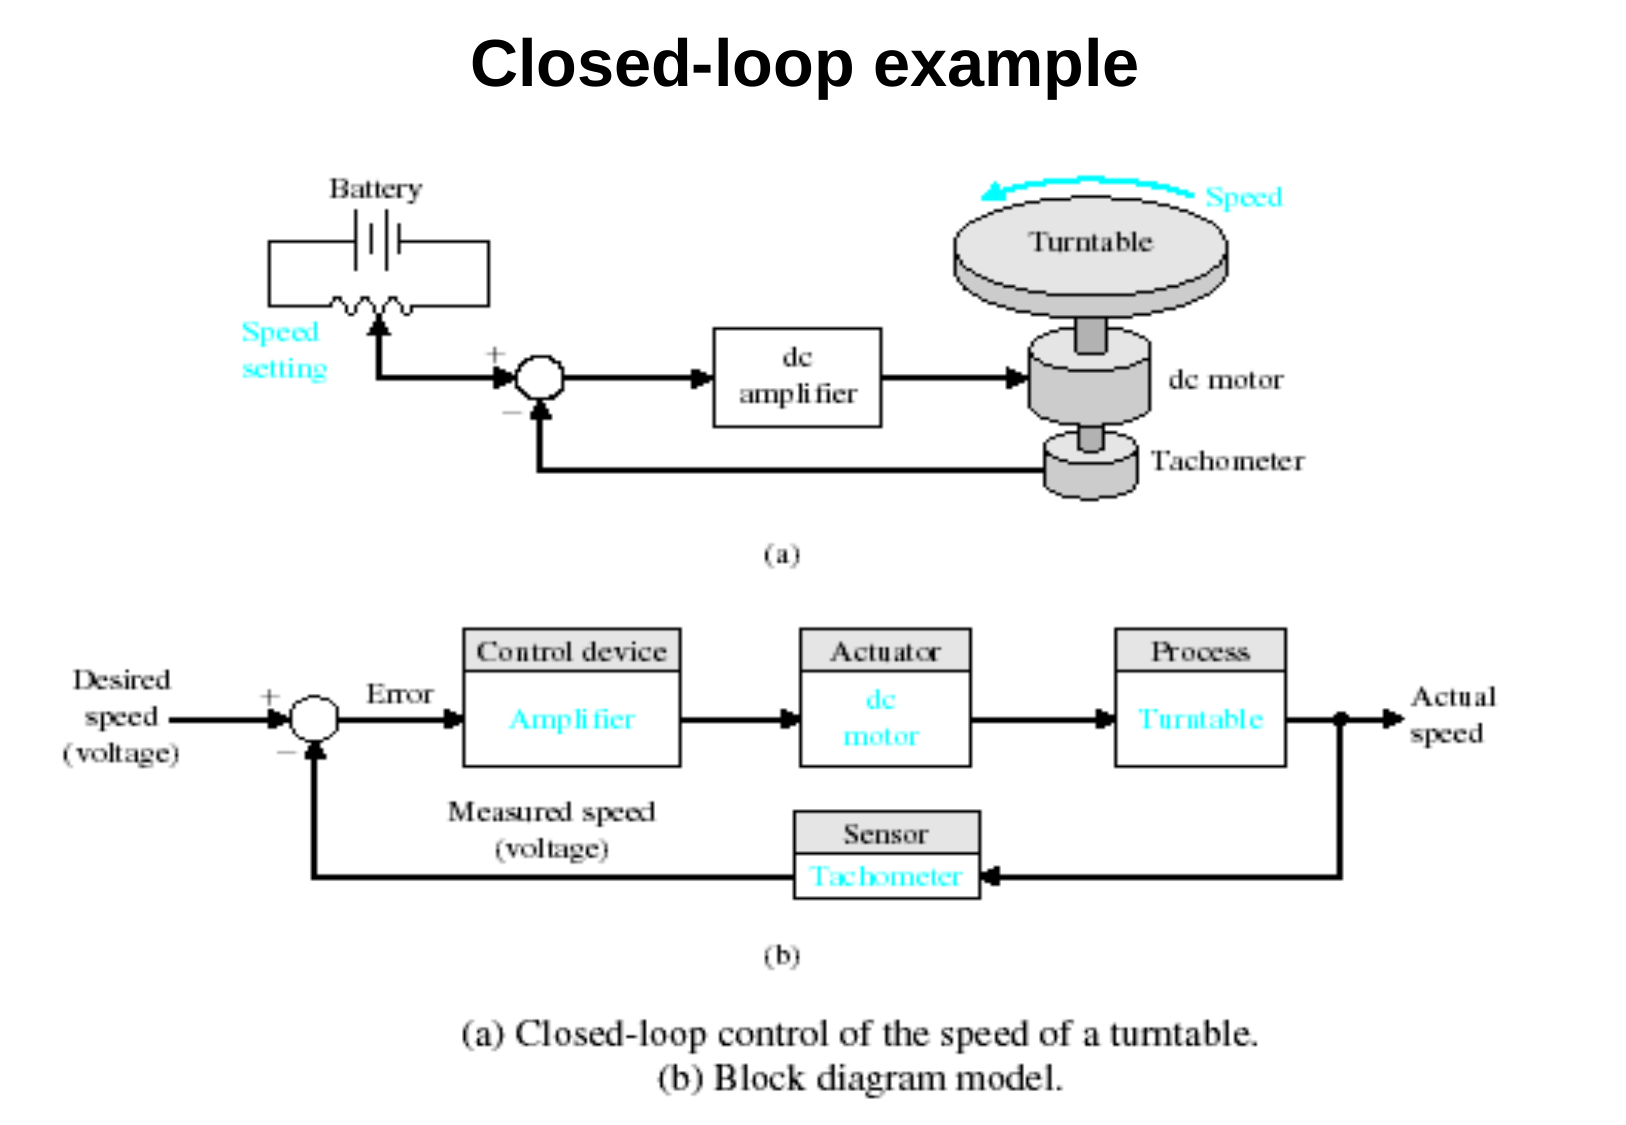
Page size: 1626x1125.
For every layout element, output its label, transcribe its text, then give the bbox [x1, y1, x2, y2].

picture [0, 67, 1625, 1125]
text_box Closed-loop example [73, 0, 1537, 65]
